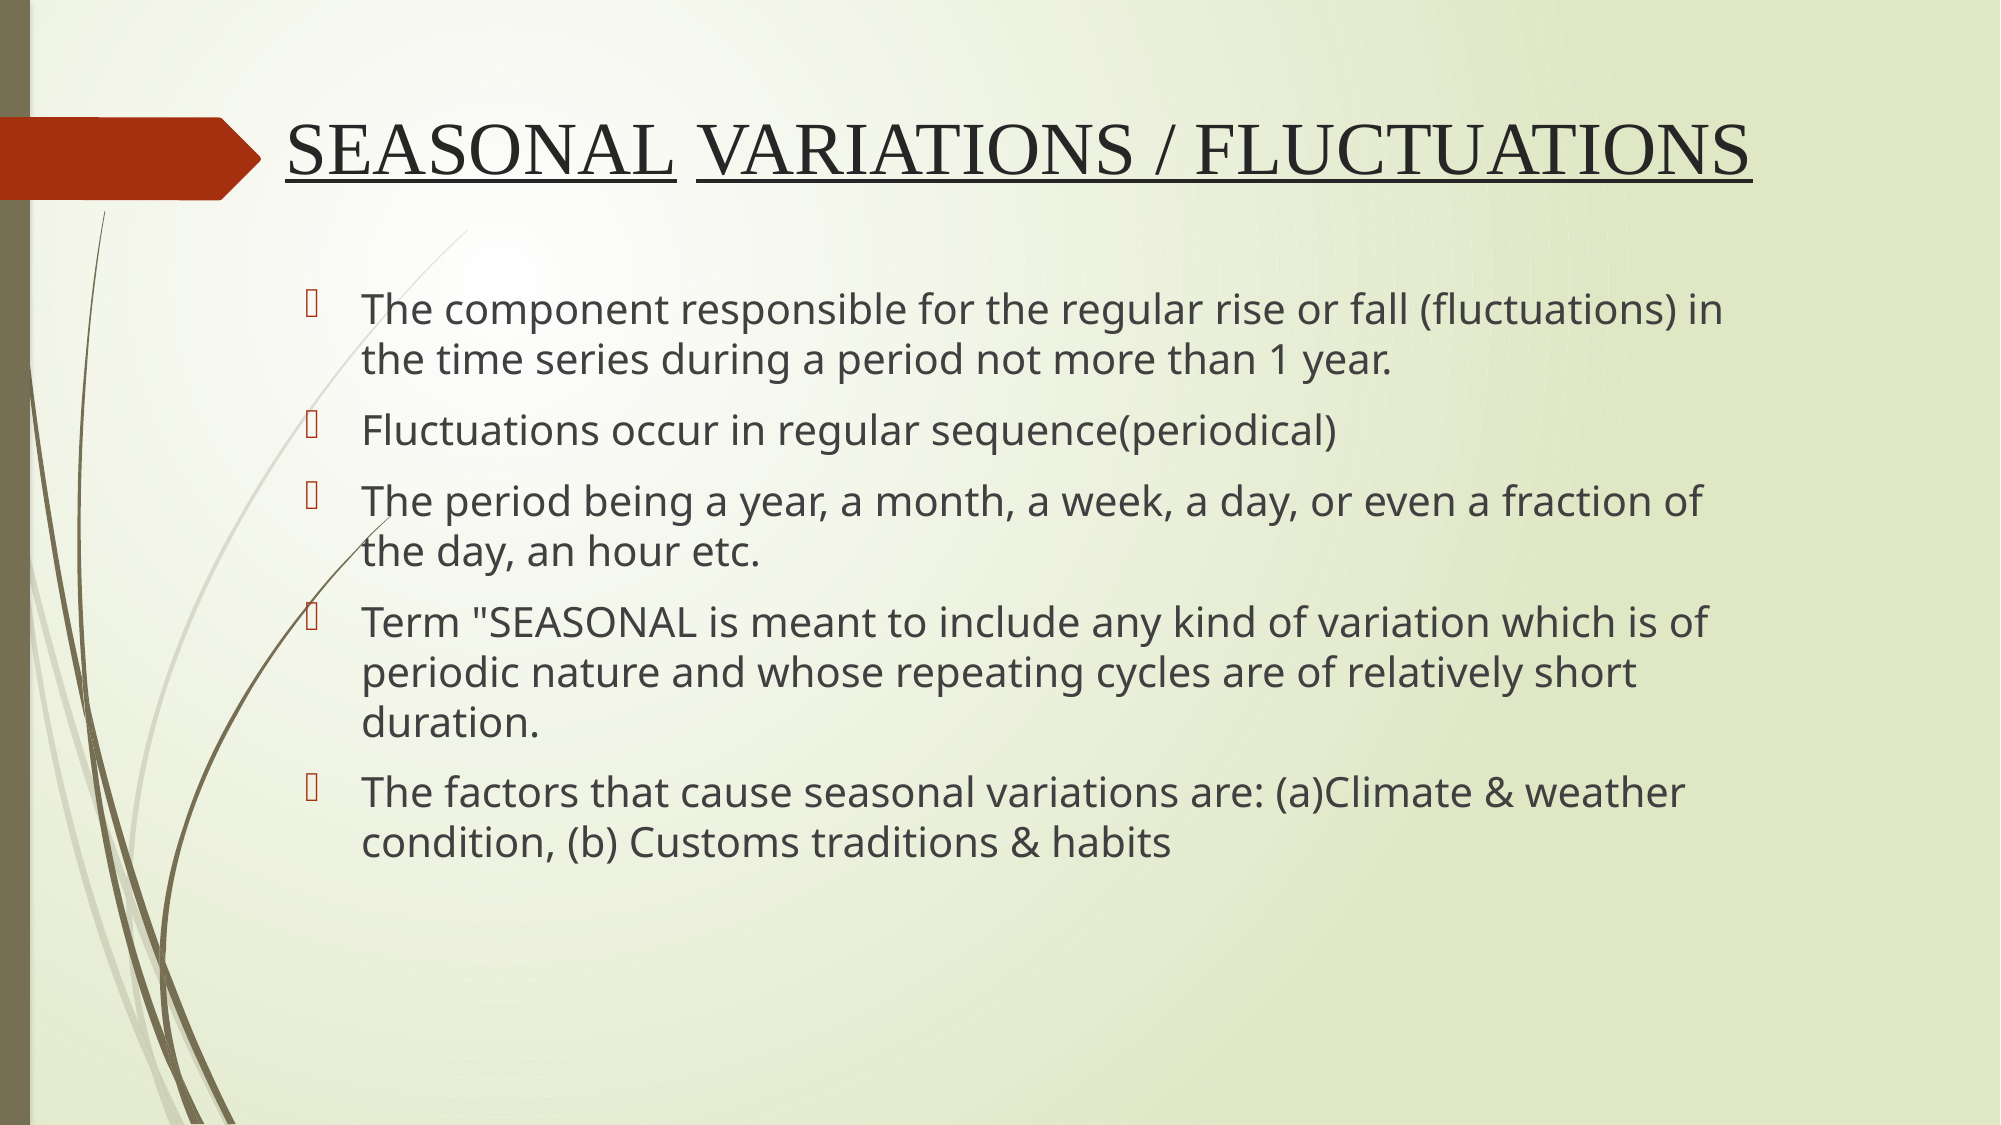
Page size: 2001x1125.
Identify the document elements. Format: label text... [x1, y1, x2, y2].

list The component responsible for the regular rise or fall (fluctuations) in the time series during a period not more than 1 year. Fluctuations occur in regular sequence(periodical) The period being a year, a month, a week, a day, or even a fraction of the day, an hour etc. Term "SEASONAL is meant to include any kind of variation which is of periodic nature and whose repeating cycles are of relatively short duration. The factors that cause seasonal variations are: (a)Climate & weather condition, (b) Customs traditions & habits [289, 275, 1753, 998]
title SEASONAL VARIATIONS / FLUCTUATIONS [270, 92, 1827, 303]
